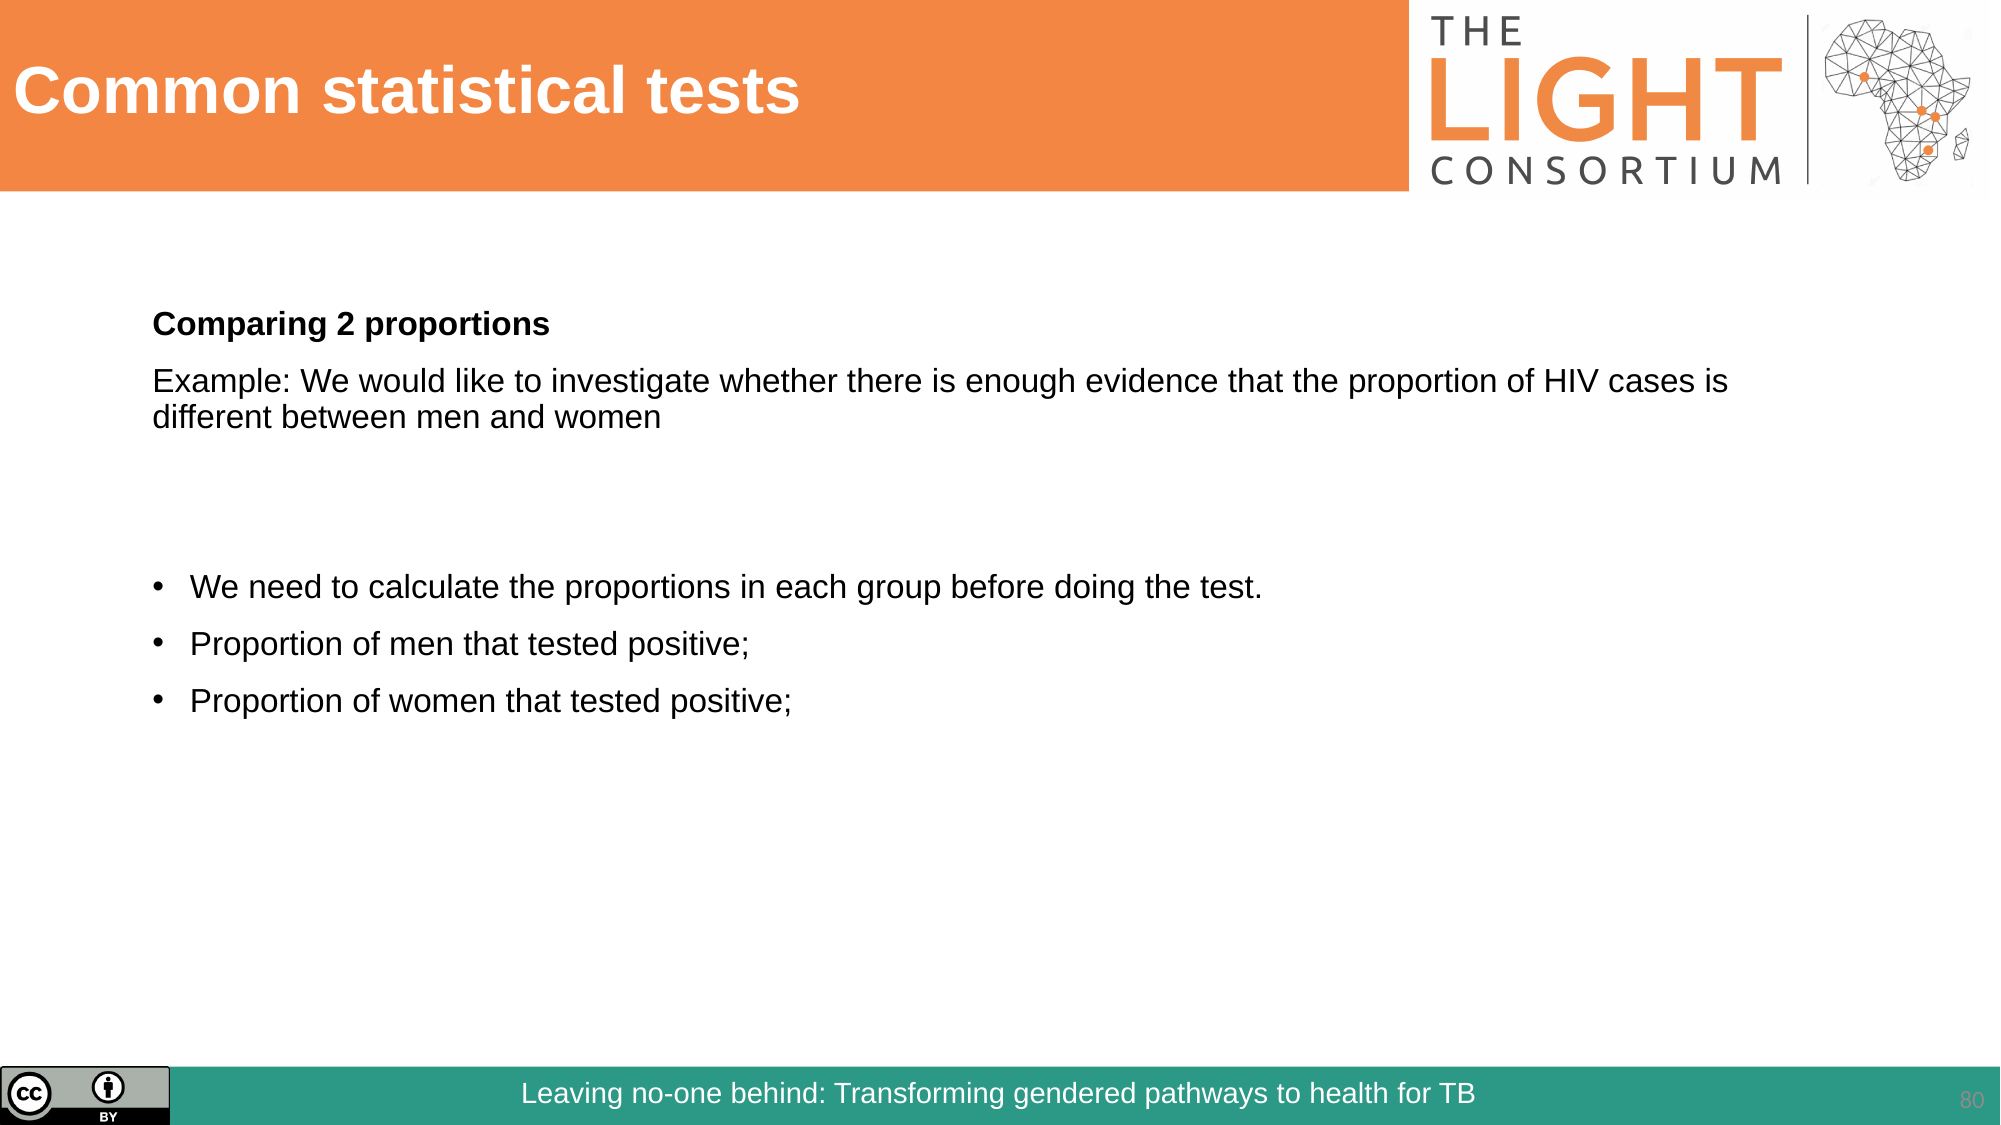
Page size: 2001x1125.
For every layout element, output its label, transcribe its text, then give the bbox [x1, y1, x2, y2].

slide_number 80 [1550, 1073, 2000, 1125]
list Comparing 2 proportions Example: We would like to investigate whether there is enough evidence that the proportion of HIV cases is different between men and women We need to calculate the proportions in each group before doing the test. Proportion of men that tested positive; Proportion of women that tested positive; [137, 299, 1863, 1066]
title Common statistical tests [0, 0, 1410, 192]
picture [0, 1066, 170, 1125]
picture [1409, 0, 1989, 201]
